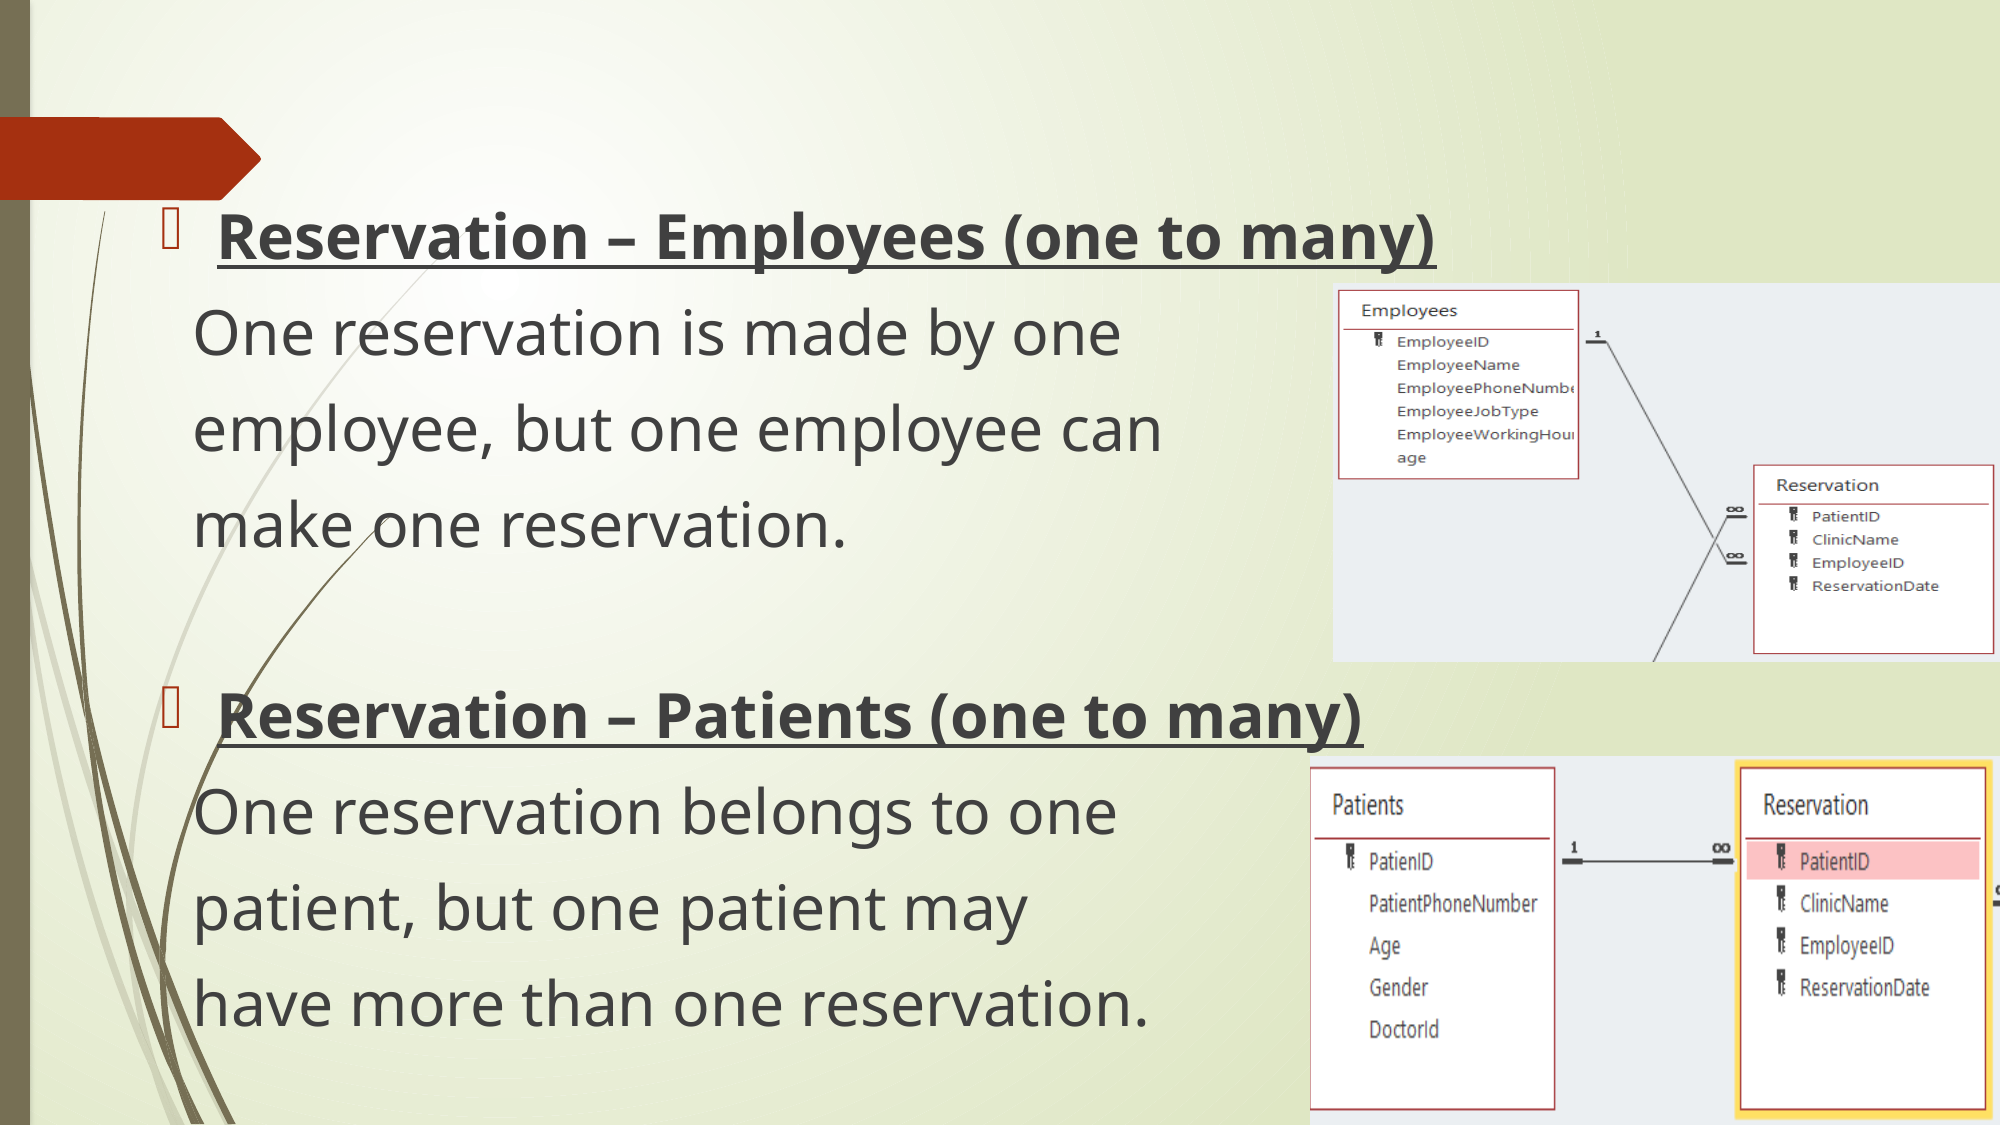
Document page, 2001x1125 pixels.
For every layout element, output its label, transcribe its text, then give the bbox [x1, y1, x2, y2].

picture [1332, 283, 2000, 663]
list Reservation – Employees (one to many) One reservation is made by one employee, but one employee can make one reservation. Reservation – Patients (one to many) One reservation belongs to one patient, but one patient may have more than one reservation. [145, 189, 2000, 1125]
picture [1309, 755, 2000, 1125]
